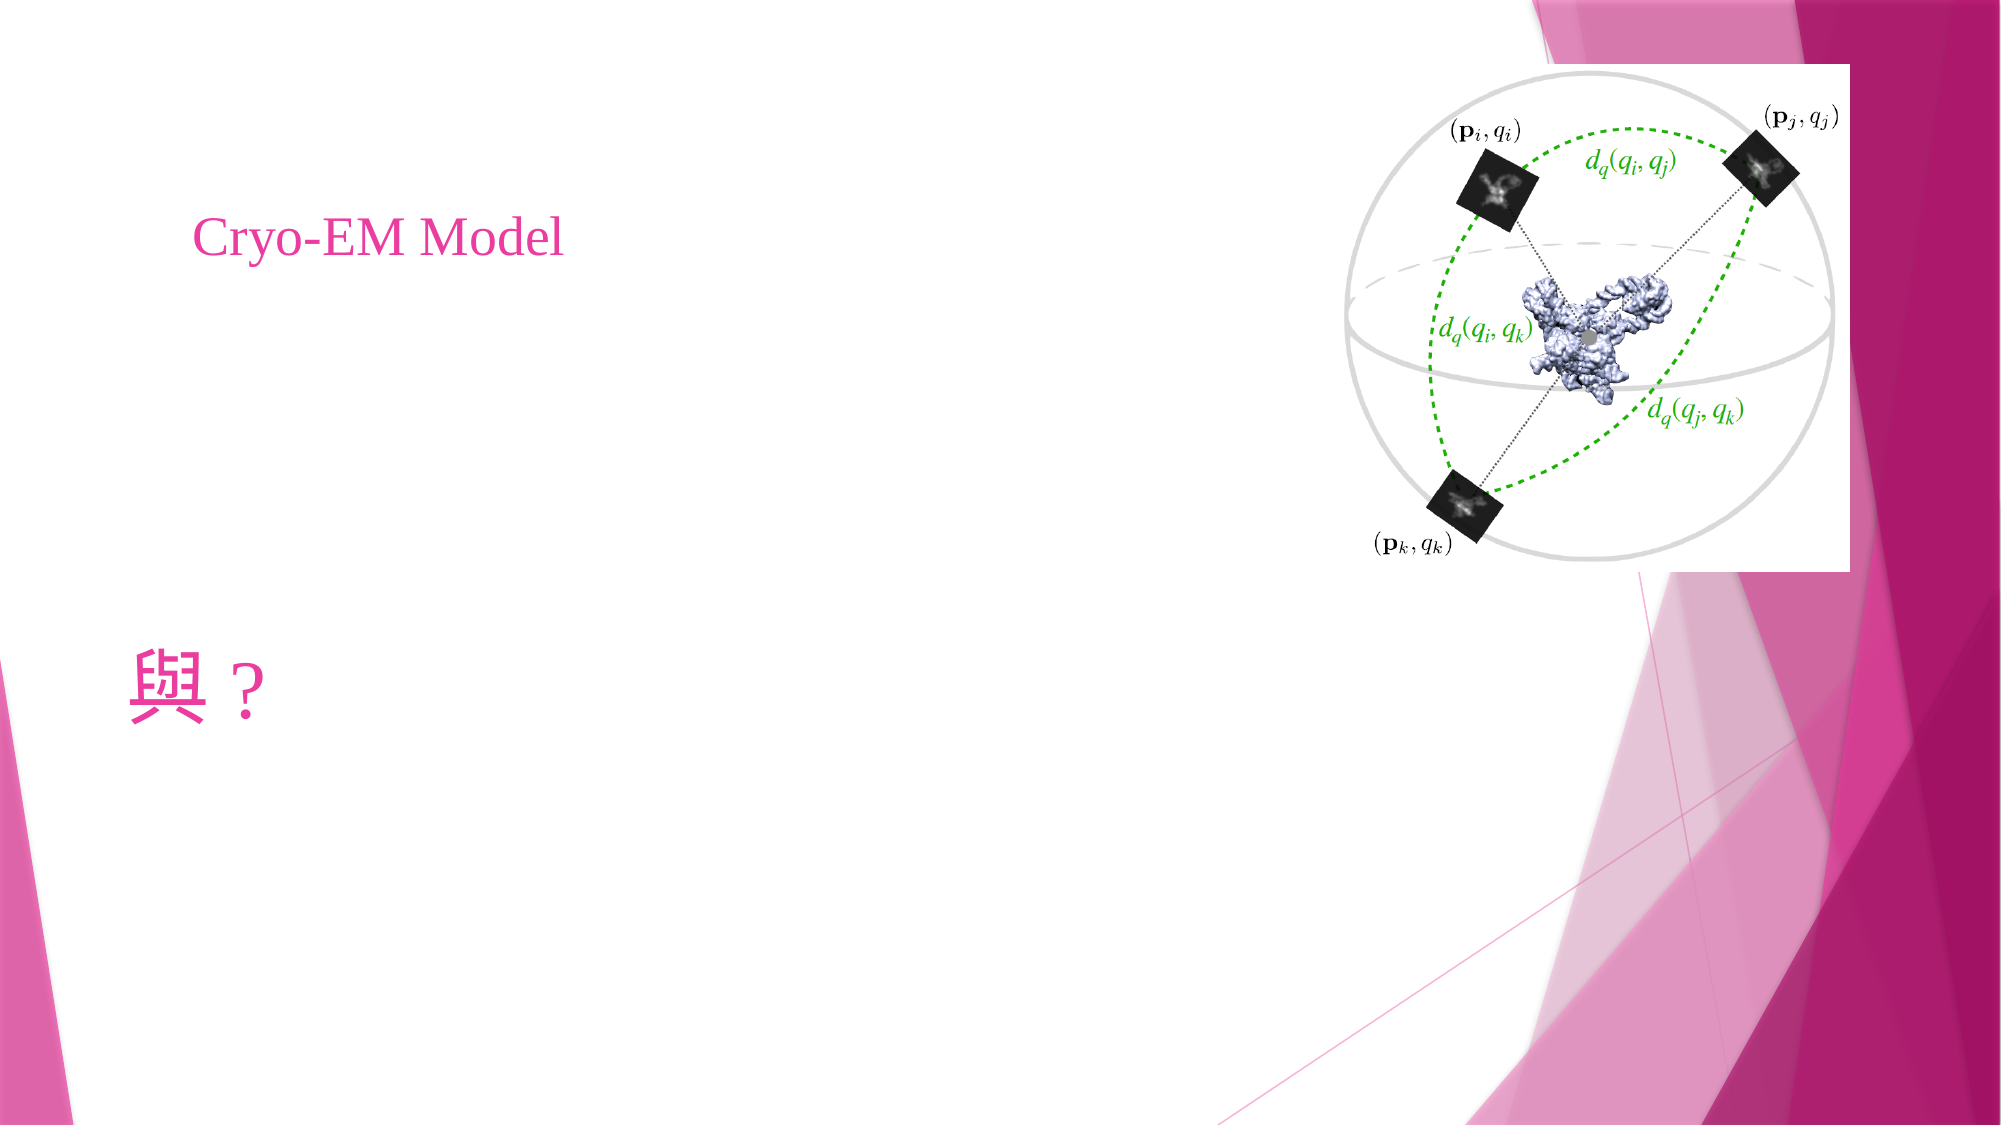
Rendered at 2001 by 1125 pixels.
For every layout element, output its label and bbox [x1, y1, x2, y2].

picture [1324, 63, 1851, 573]
